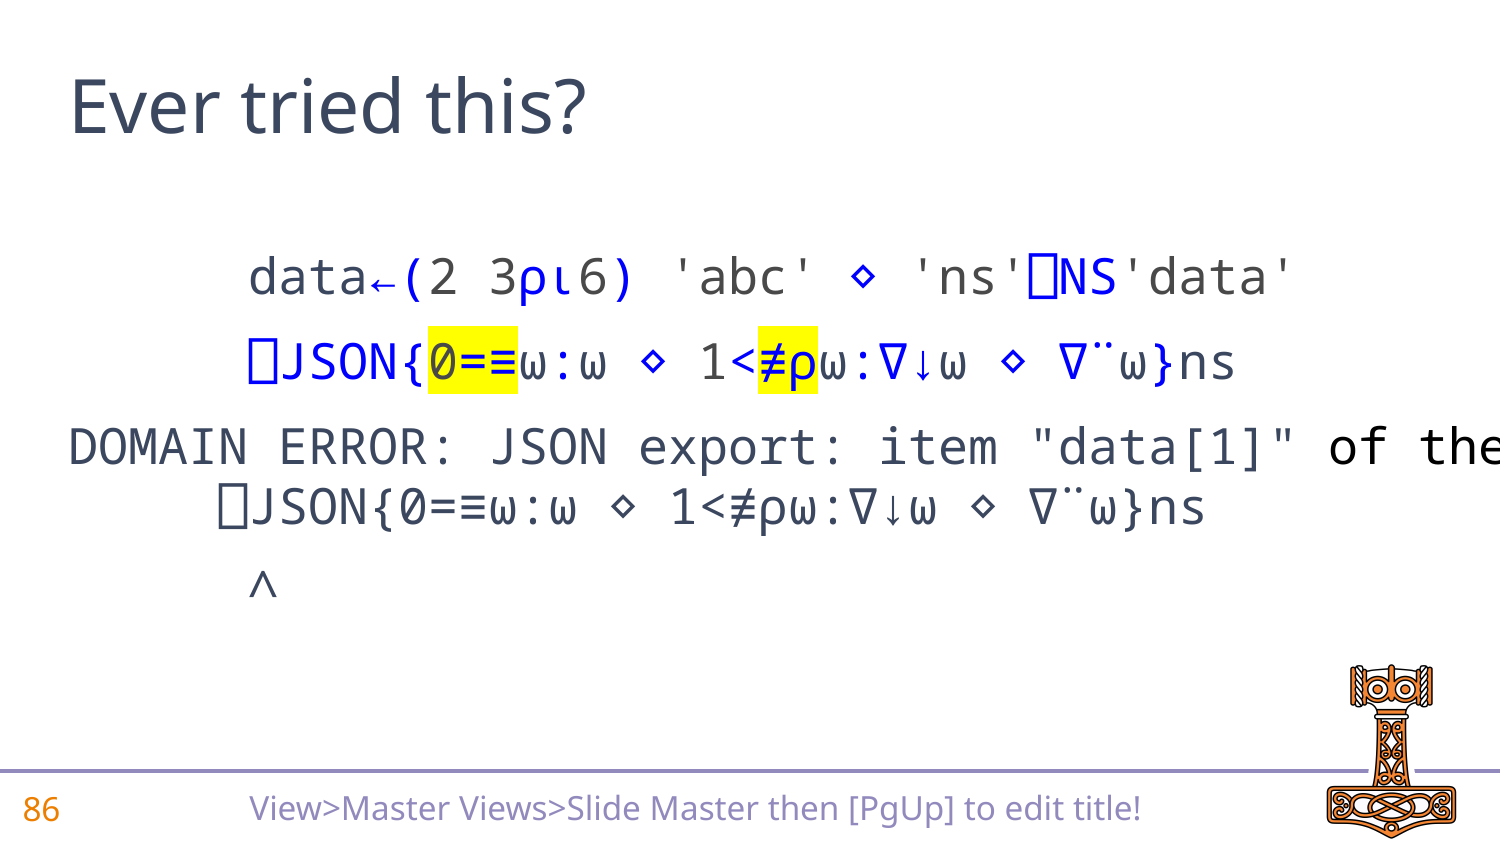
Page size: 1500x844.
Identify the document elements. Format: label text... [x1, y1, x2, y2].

list data←(2 3⍴⍳6) 'abc' ⋄ 'ns'⎕NS'data' ⎕JSON{0=≡⍵:⍵ ⋄ 1<≢⍴⍵:∇↓⍵ ⋄ ∇¨⍵}ns DOMAIN ERROR: JSON export: item "data[1]" of thent c ⎕JSON{0=≡⍵:⍵ ⋄ 1<≢⍴⍵:∇↓⍵ ⋄ ∇¨⍵}ns ∧ [53, 237, 1500, 821]
picture [1320, 821, 1461, 844]
title Ever tried this? [53, 43, 1203, 157]
